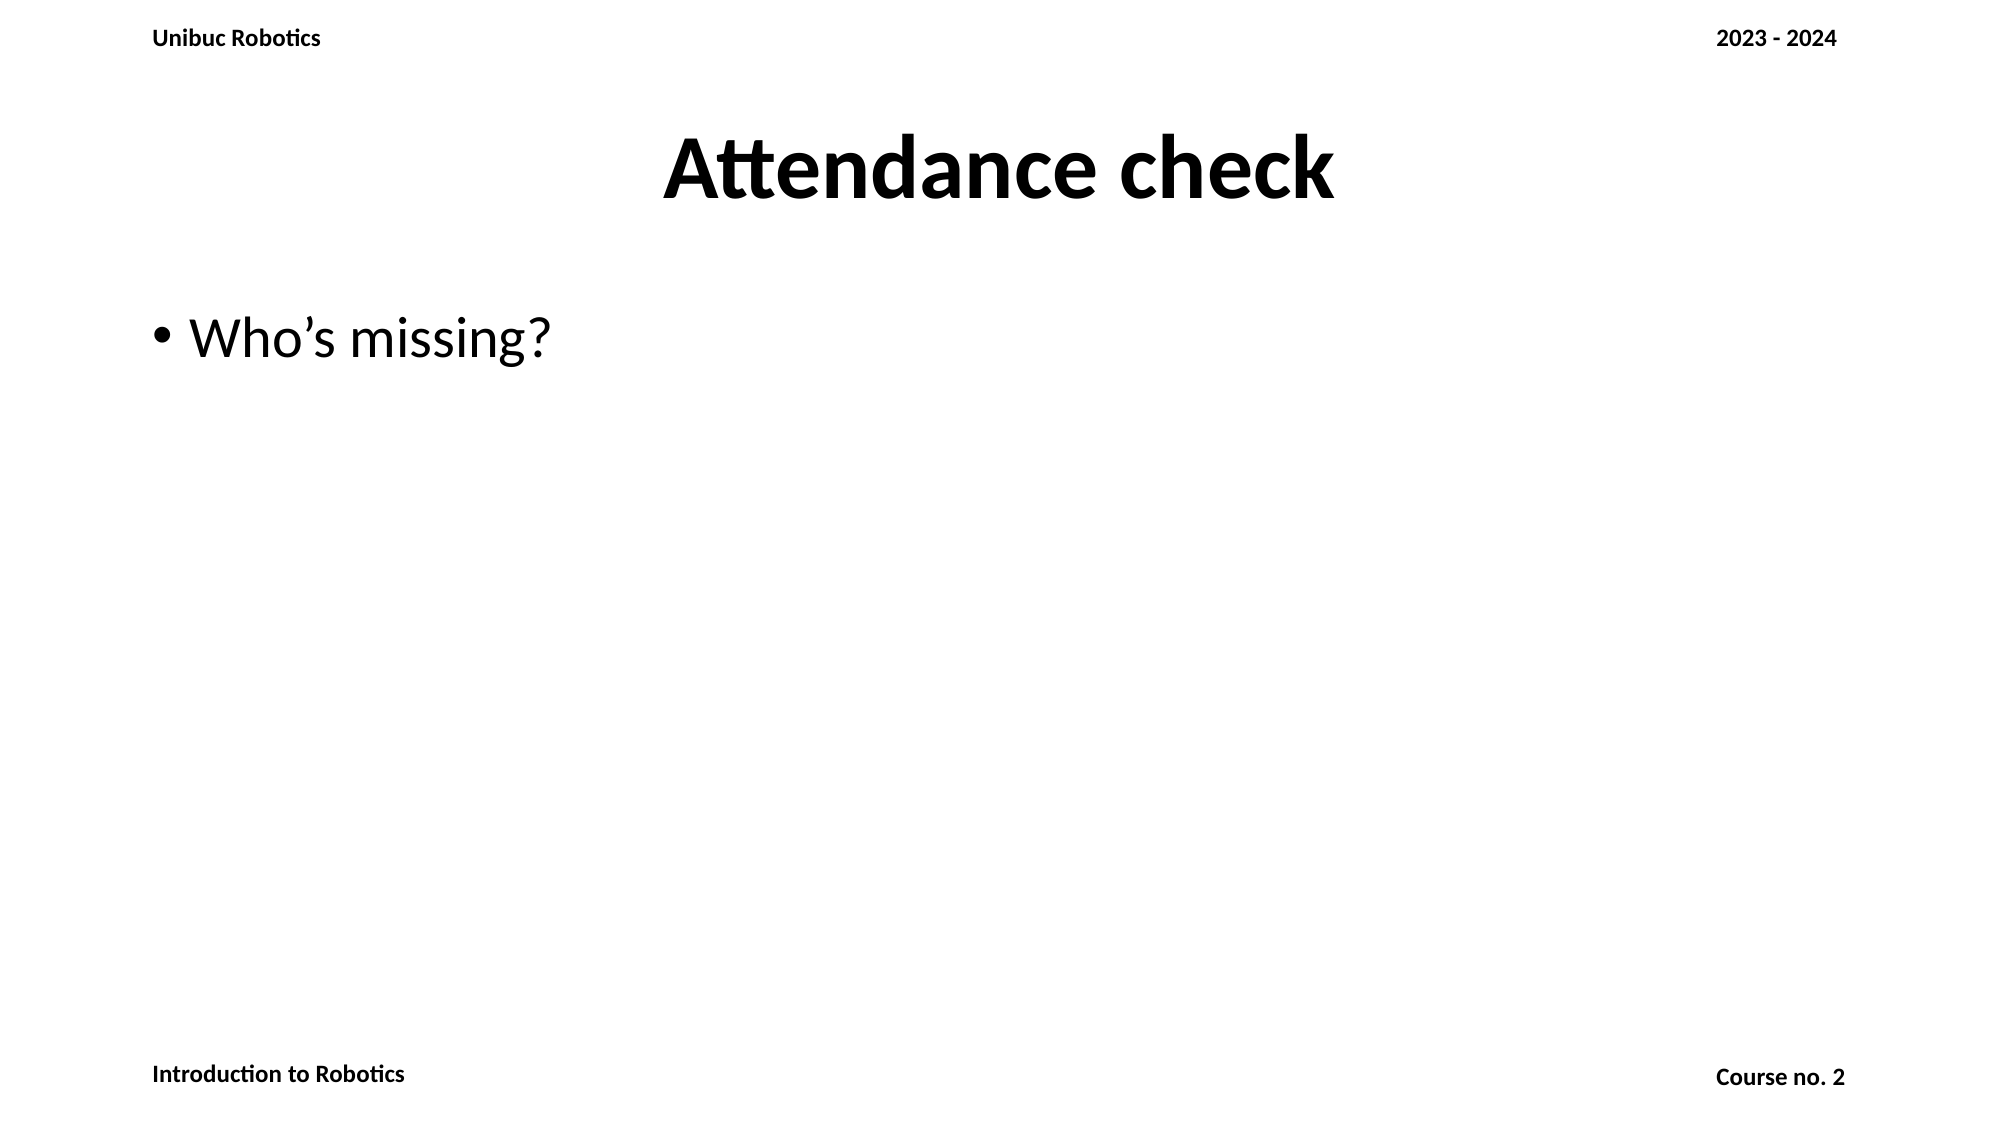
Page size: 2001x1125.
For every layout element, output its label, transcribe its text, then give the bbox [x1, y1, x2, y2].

list Who’s missing? [137, 299, 1863, 1014]
title Attendance check [137, 59, 1863, 278]
